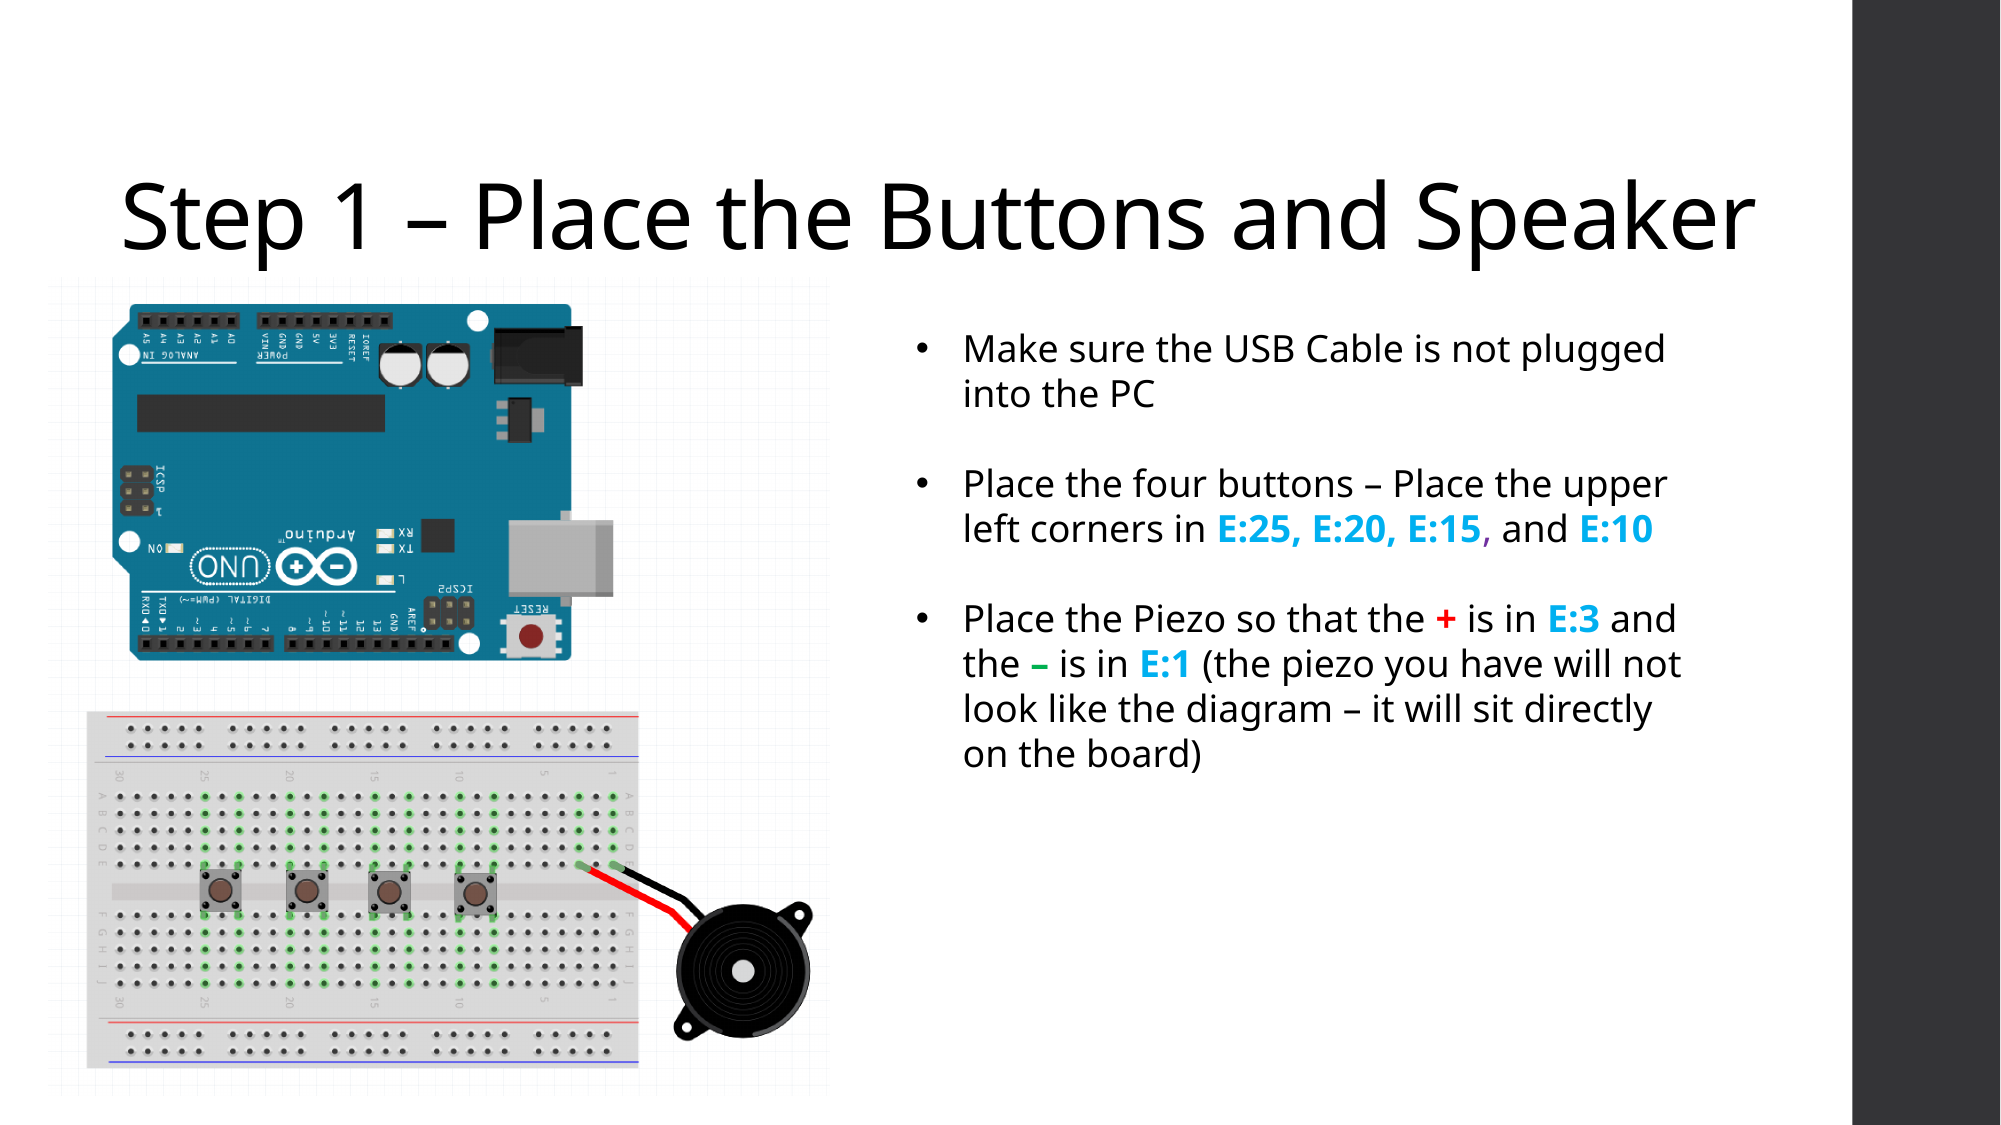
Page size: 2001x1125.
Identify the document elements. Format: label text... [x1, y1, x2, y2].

title Step 1 – Place the Buttons and Speaker [105, 60, 1797, 278]
text_box Make sure the USB Cable is not plugged into the PC Place the four buttons – Place the upper left corners in E:25, E:20, E:15, and E:10 Place the Piezo so that the + is in E:3 and the – is in E:1 (the piezo you have will not look like the diagram – it will sit directly on the board) [901, 317, 1723, 828]
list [47, 277, 830, 1096]
